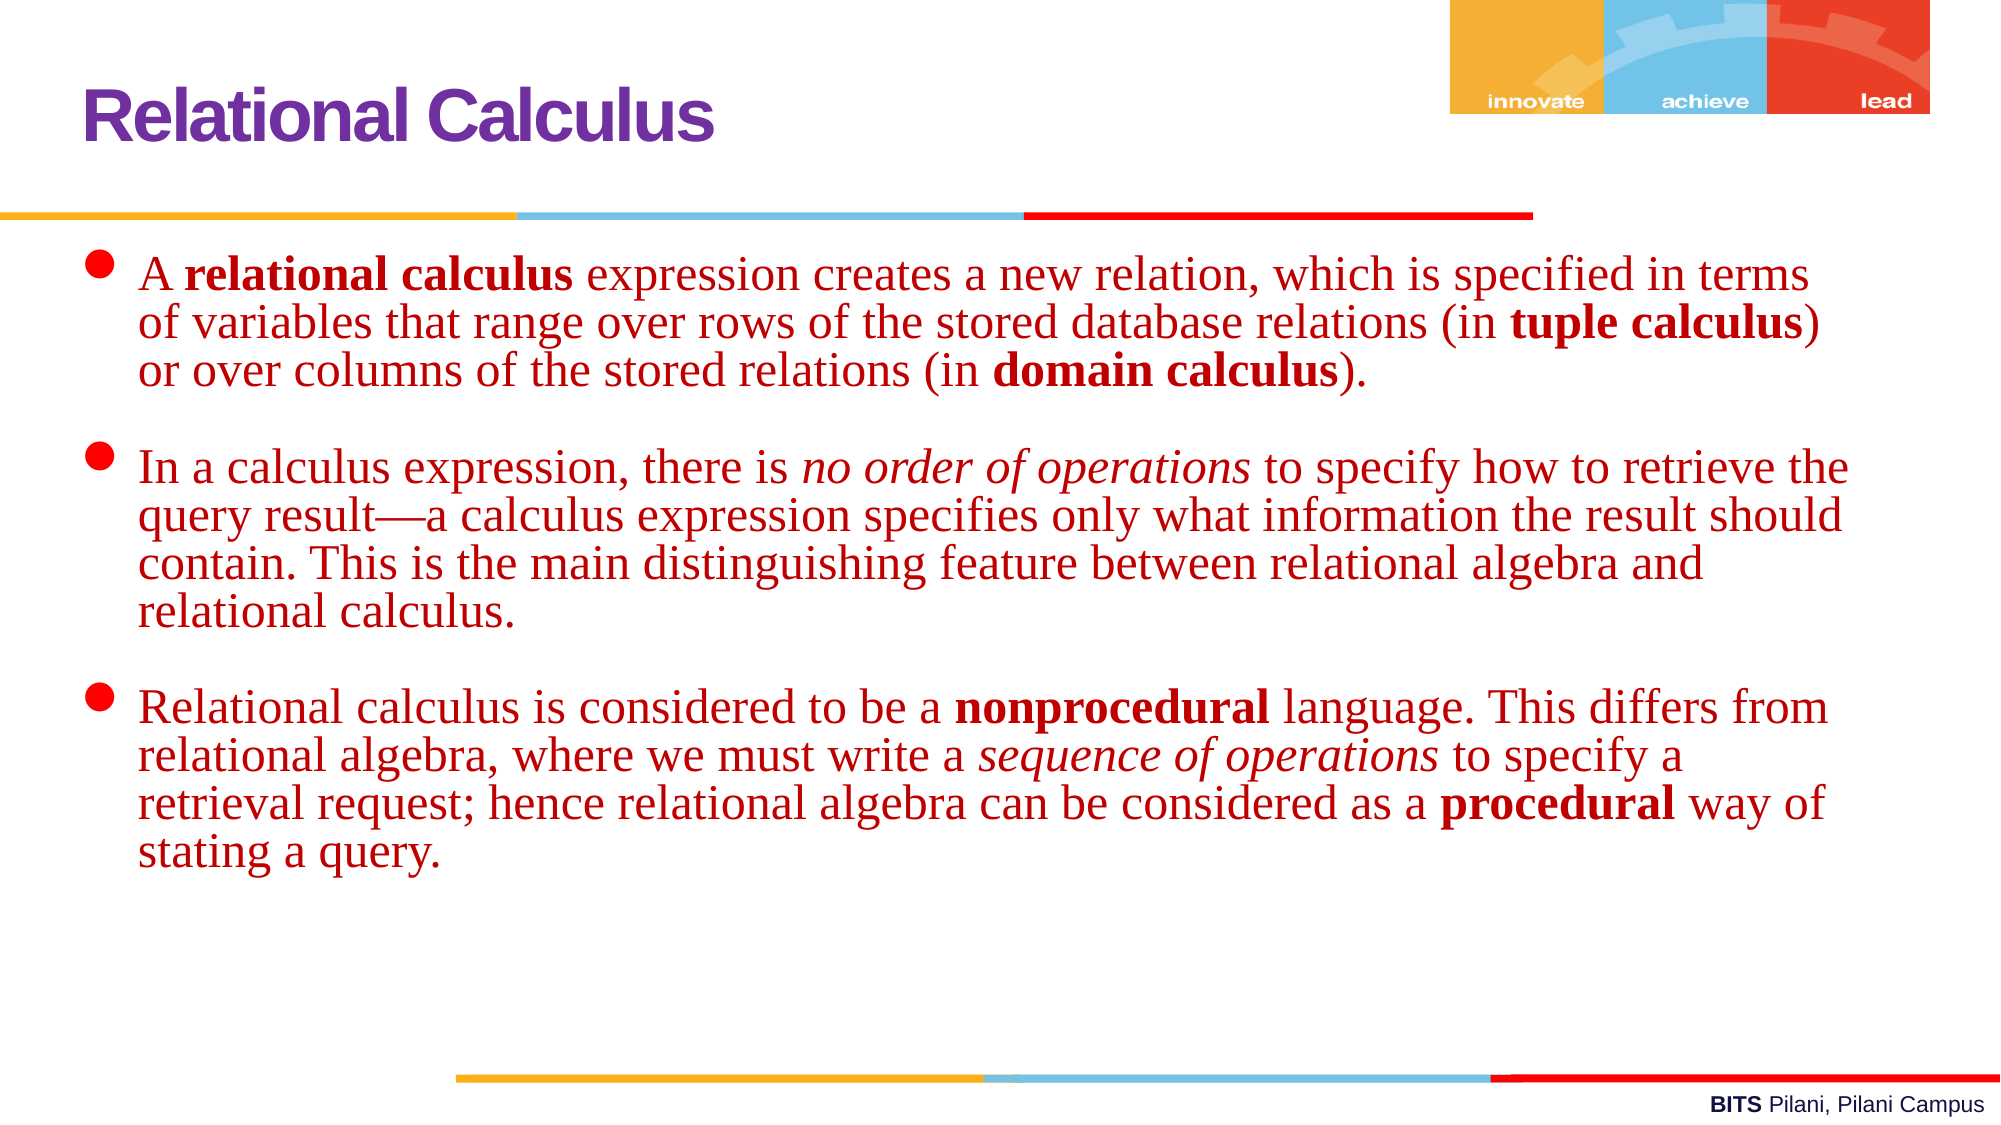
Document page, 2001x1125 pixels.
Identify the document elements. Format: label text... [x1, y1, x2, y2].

picture [1449, 0, 1930, 114]
list A relational calculus expression creates a new relation, which is specified in terms of variables that range over rows of the stored database relations (in tuple calculus) or over columns of the stored relations (in domain calculus). In a calculus expression, there is no order of operations to specify how to retrieve the query result—a calculus expression specifies only what information the result should contain. This is the main distinguishing feature between relational algebra and relational calculus. Relational calculus is considered to be a nonprocedural language. This differs from relational algebra, where we must write a sequence of operations to specify a retrieval request; hence relational algebra can be considered as a procedural way of stating a query. [66, 245, 1867, 988]
list Relational Calculus [66, 24, 1450, 213]
